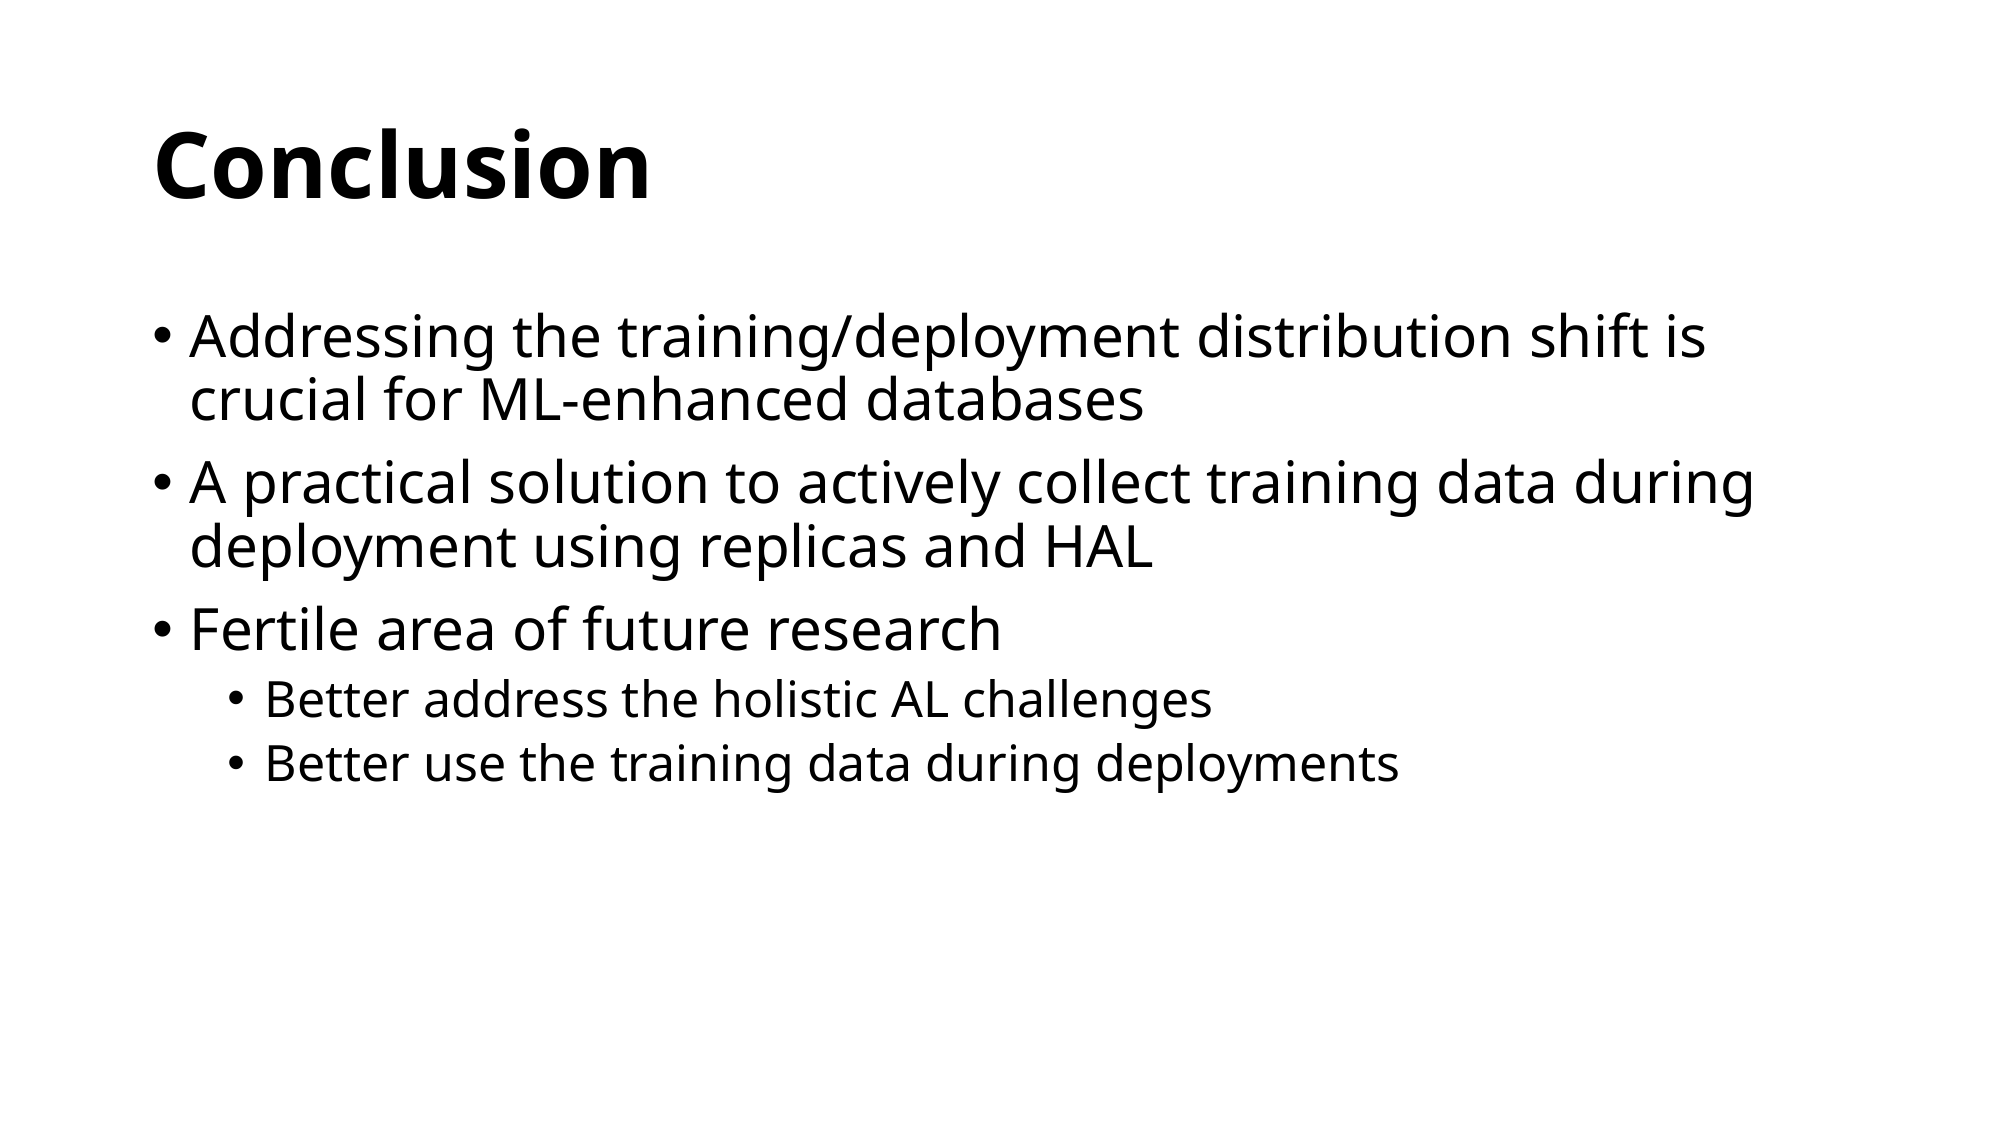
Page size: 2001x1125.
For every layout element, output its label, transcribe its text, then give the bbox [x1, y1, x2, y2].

list Addressing the training/deployment distribution shift is crucial for ML-enhanced databases A practical solution to actively collect training data during deployment using replicas and HAL Fertile area of future research Better address the holistic AL challenges Better use the training data during deployments [137, 299, 1863, 1014]
title Conclusion [137, 59, 1863, 278]
